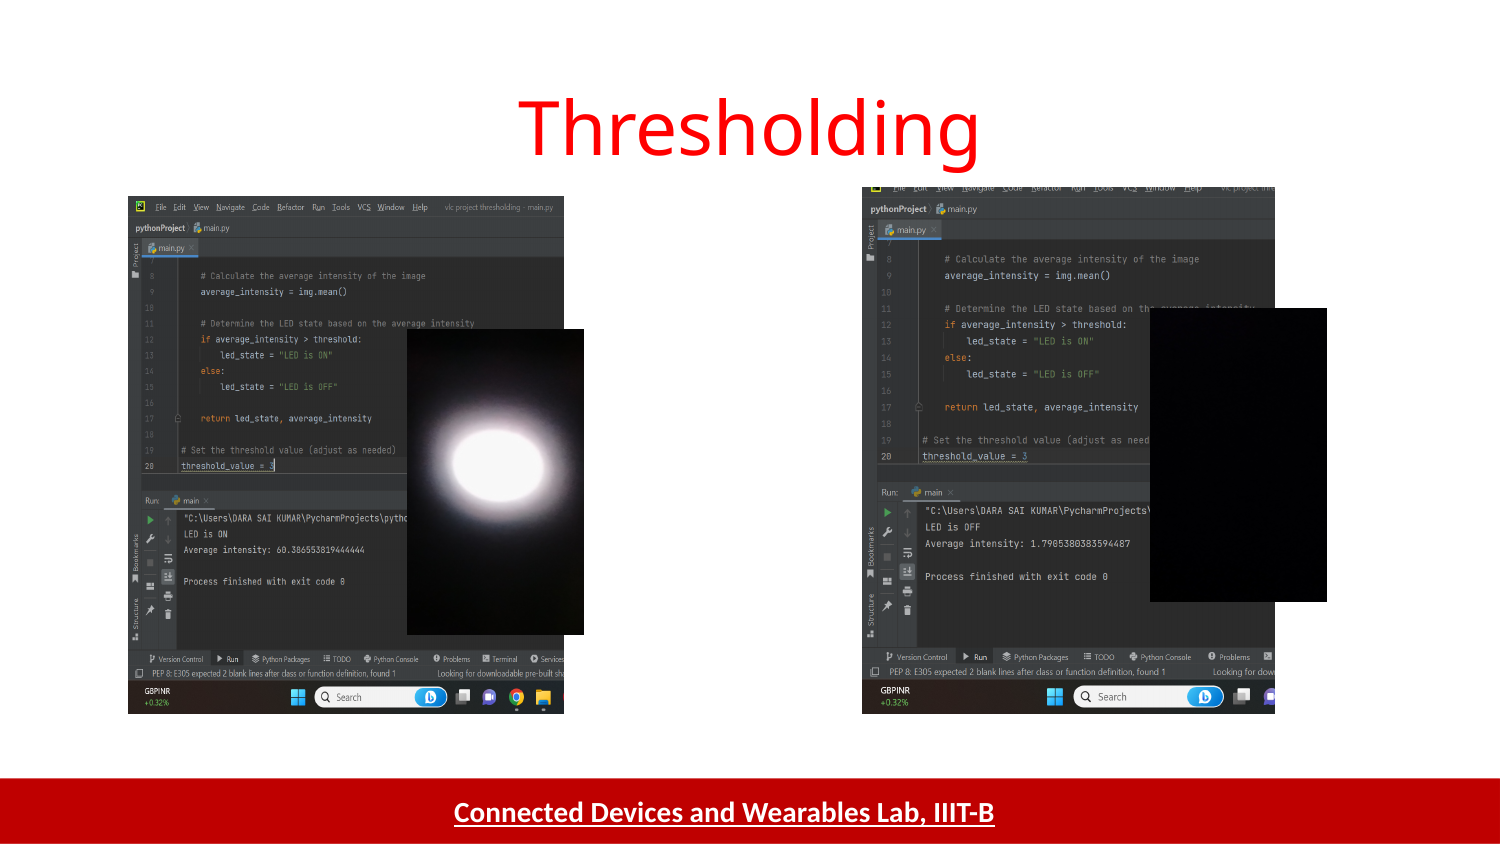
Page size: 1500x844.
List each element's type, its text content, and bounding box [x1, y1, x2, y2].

picture [128, 196, 585, 714]
picture [0, 46, 1500, 844]
title Thresholding [774, 65, 1427, 160]
picture [862, 187, 1328, 714]
title Thresholding [75, 65, 696, 160]
text_box Connected Devices and Wearables Lab, IIIT-B [774, 786, 1032, 836]
text_box Connected Devices and Wearables Lab, IIIT-B [439, 786, 696, 836]
